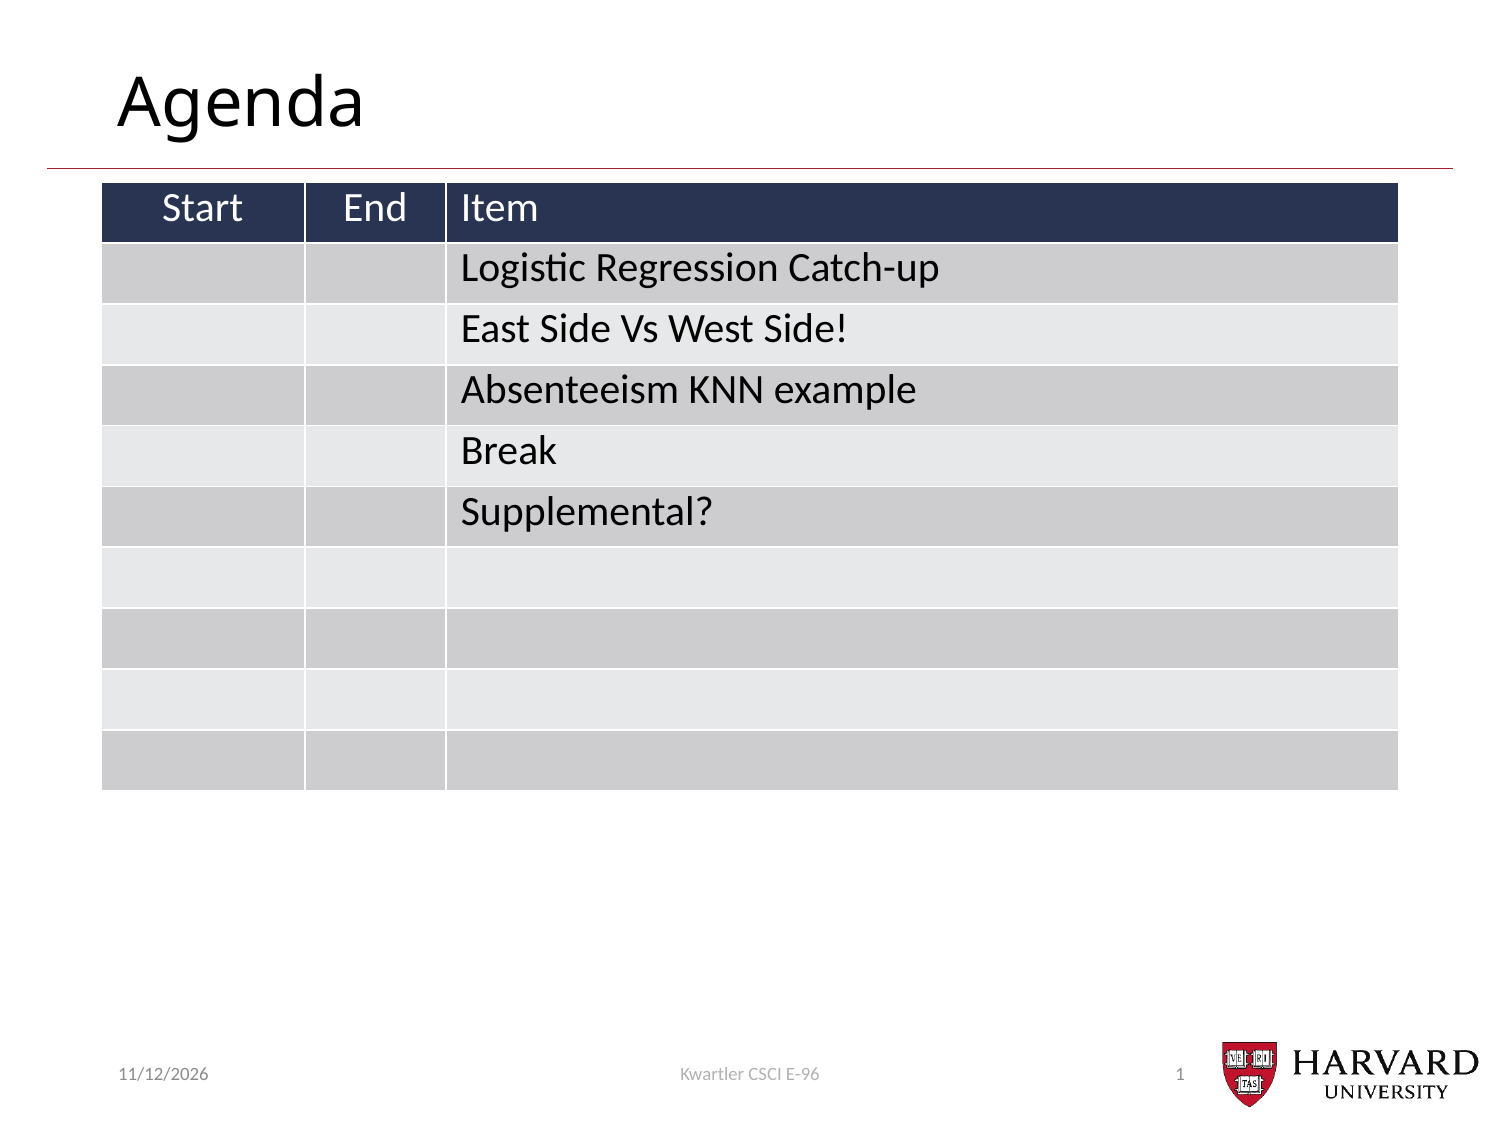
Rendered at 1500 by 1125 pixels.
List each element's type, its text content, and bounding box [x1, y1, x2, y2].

table_cell Break [447, 426, 1398, 486]
table_cell [447, 548, 1398, 607]
table_cell [102, 670, 304, 729]
table_cell [102, 244, 304, 303]
slide_number 1 [1059, 1042, 1200, 1103]
table_header End [306, 183, 445, 242]
footer Kwartler CSCI E-96 [496, 1042, 1004, 1103]
table_cell East Side Vs West Side! [447, 305, 1398, 364]
table_cell [447, 670, 1398, 729]
table_header Start [102, 183, 304, 242]
table_cell [102, 305, 304, 364]
table_cell [306, 366, 445, 425]
table_cell [102, 548, 304, 607]
table_cell [306, 670, 445, 729]
table_cell [102, 731, 304, 790]
table_header Item [447, 183, 1398, 242]
table_cell Supplemental? [447, 487, 1398, 546]
table_cell [306, 548, 445, 607]
table_cell [102, 426, 304, 486]
table_cell [102, 366, 304, 425]
table_cell [306, 244, 445, 303]
table_cell [447, 731, 1398, 790]
table_cell [306, 487, 445, 546]
table_cell [306, 731, 445, 790]
table_cell [102, 609, 304, 668]
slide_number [103, 1042, 441, 1103]
table_cell [306, 609, 445, 668]
table_cell [447, 609, 1398, 668]
title Agenda [103, 59, 1397, 157]
table_cell Logistic Regression Catch-up [447, 244, 1398, 303]
table_cell [102, 487, 304, 546]
table_cell Absenteeism KNN example [447, 366, 1398, 425]
picture [1200, 1024, 1500, 1125]
table_cell [306, 426, 445, 486]
table_cell [306, 305, 445, 364]
